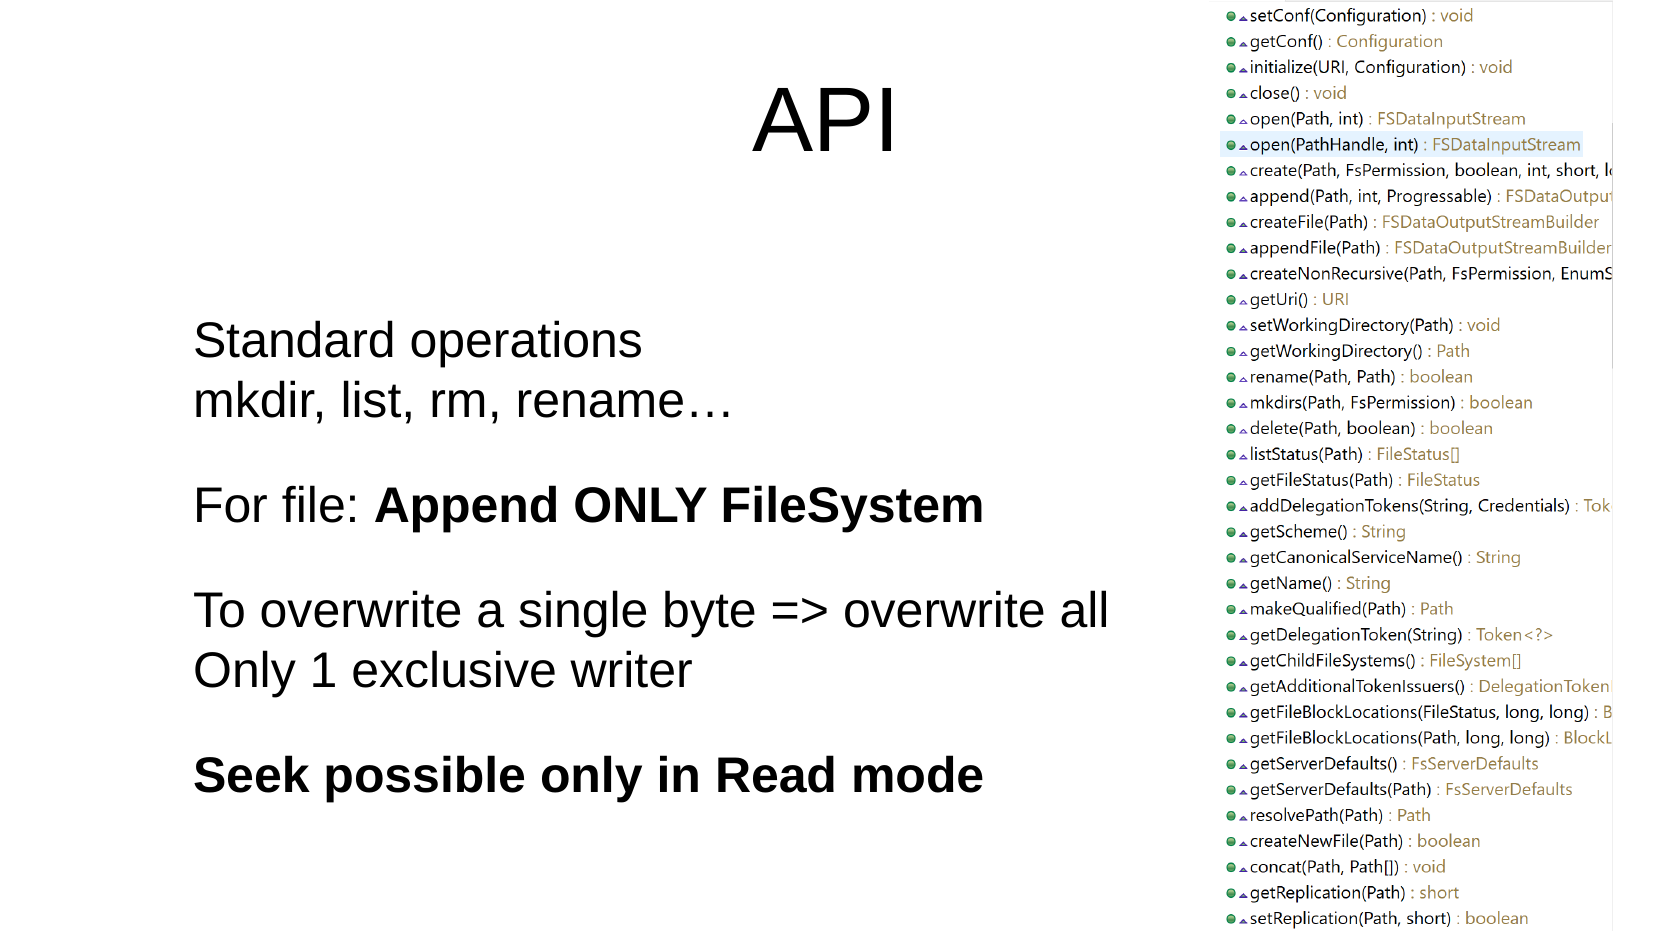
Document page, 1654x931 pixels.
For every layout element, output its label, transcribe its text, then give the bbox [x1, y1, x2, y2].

picture [1208, 0, 1613, 931]
text_box Standard operations mkdir, list, rm, rename… For file: Append ONLY FileSystem To overwrite a single byte => overwrite all Only 1 exclusive writer Seek possible only in Read mode [178, 299, 1164, 810]
title API [82, 37, 1208, 193]
